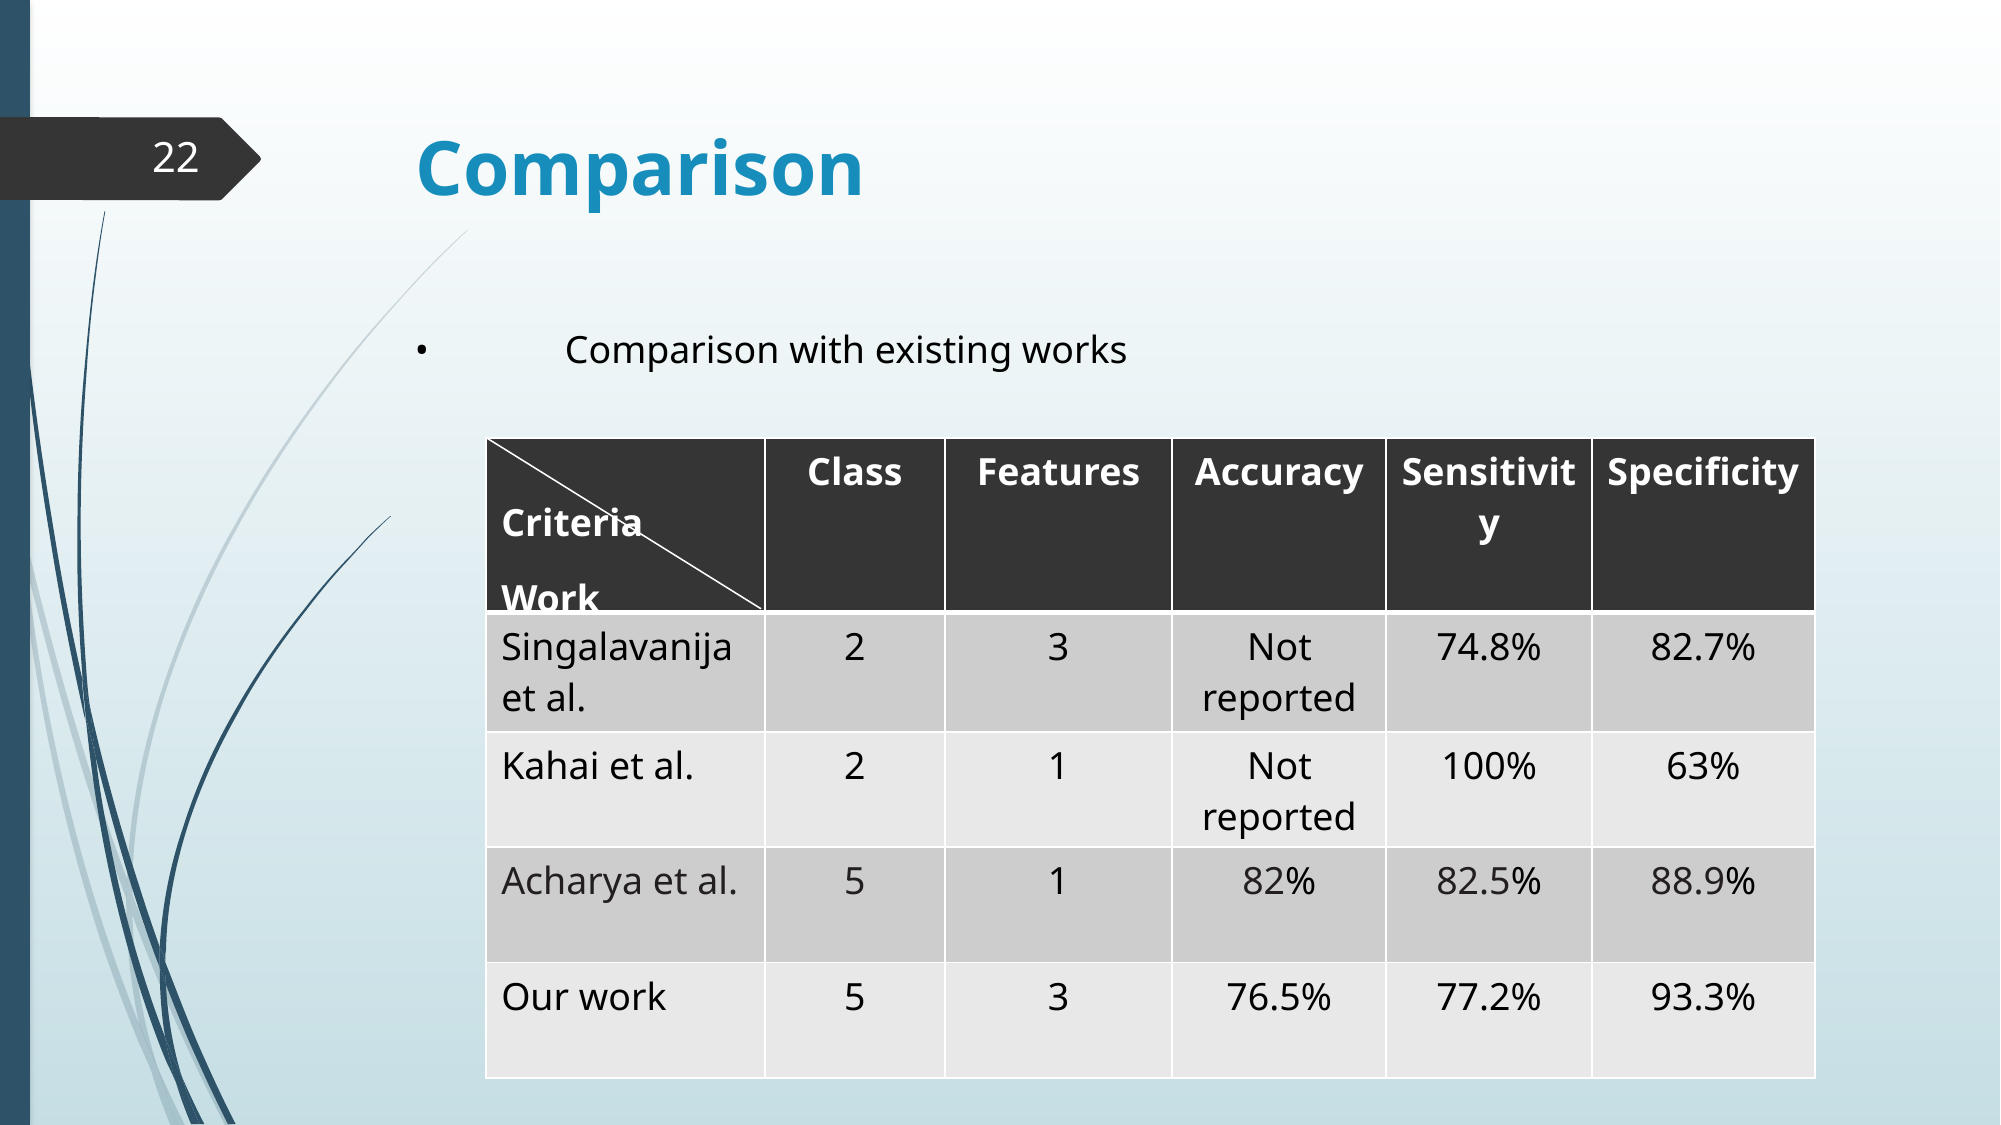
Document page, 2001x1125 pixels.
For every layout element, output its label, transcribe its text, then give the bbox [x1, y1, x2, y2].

table_cell 82.5% [1387, 848, 1591, 962]
table_cell Acharya et al. [487, 848, 764, 962]
table_cell 93.3% [1593, 963, 1814, 1077]
table_cell 100% [1387, 733, 1591, 846]
table_cell 3 [946, 615, 1171, 731]
table_cell 63% [1593, 733, 1814, 846]
table_cell 3 [946, 963, 1171, 1077]
table_cell 1 [946, 848, 1171, 962]
title Comparison [400, 112, 1921, 323]
table_cell 82.7% [1593, 615, 1814, 731]
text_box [485, 437, 761, 609]
table_cell Not reported [1173, 733, 1385, 846]
table_header Class [766, 439, 944, 610]
table_cell Our work [487, 963, 764, 1077]
table_header Features [946, 439, 1171, 610]
table_cell 1 [946, 733, 1171, 846]
table_cell 5 [766, 963, 944, 1077]
table_cell 2 [766, 615, 944, 731]
slide_number 22 [87, 129, 216, 190]
table_cell 88.9% [1593, 848, 1814, 962]
table_cell Kahai et al. [487, 733, 764, 846]
text_box • Comparison with existing works [400, 295, 1717, 379]
table_header Accuracy [1173, 439, 1385, 610]
table_cell 82% [1173, 848, 1385, 962]
table_cell 77.2% [1387, 963, 1591, 1077]
table_cell 5 [766, 848, 944, 962]
table_cell 76.5% [1173, 963, 1385, 1077]
table_cell 2 [766, 733, 944, 846]
table_header Sensitivity [1387, 439, 1591, 610]
table_cell 74.8% [1387, 615, 1591, 731]
table_cell Singalavanija et al. [487, 615, 764, 731]
table_header Specificity [1593, 439, 1814, 610]
table_cell Not reported [1173, 615, 1385, 731]
